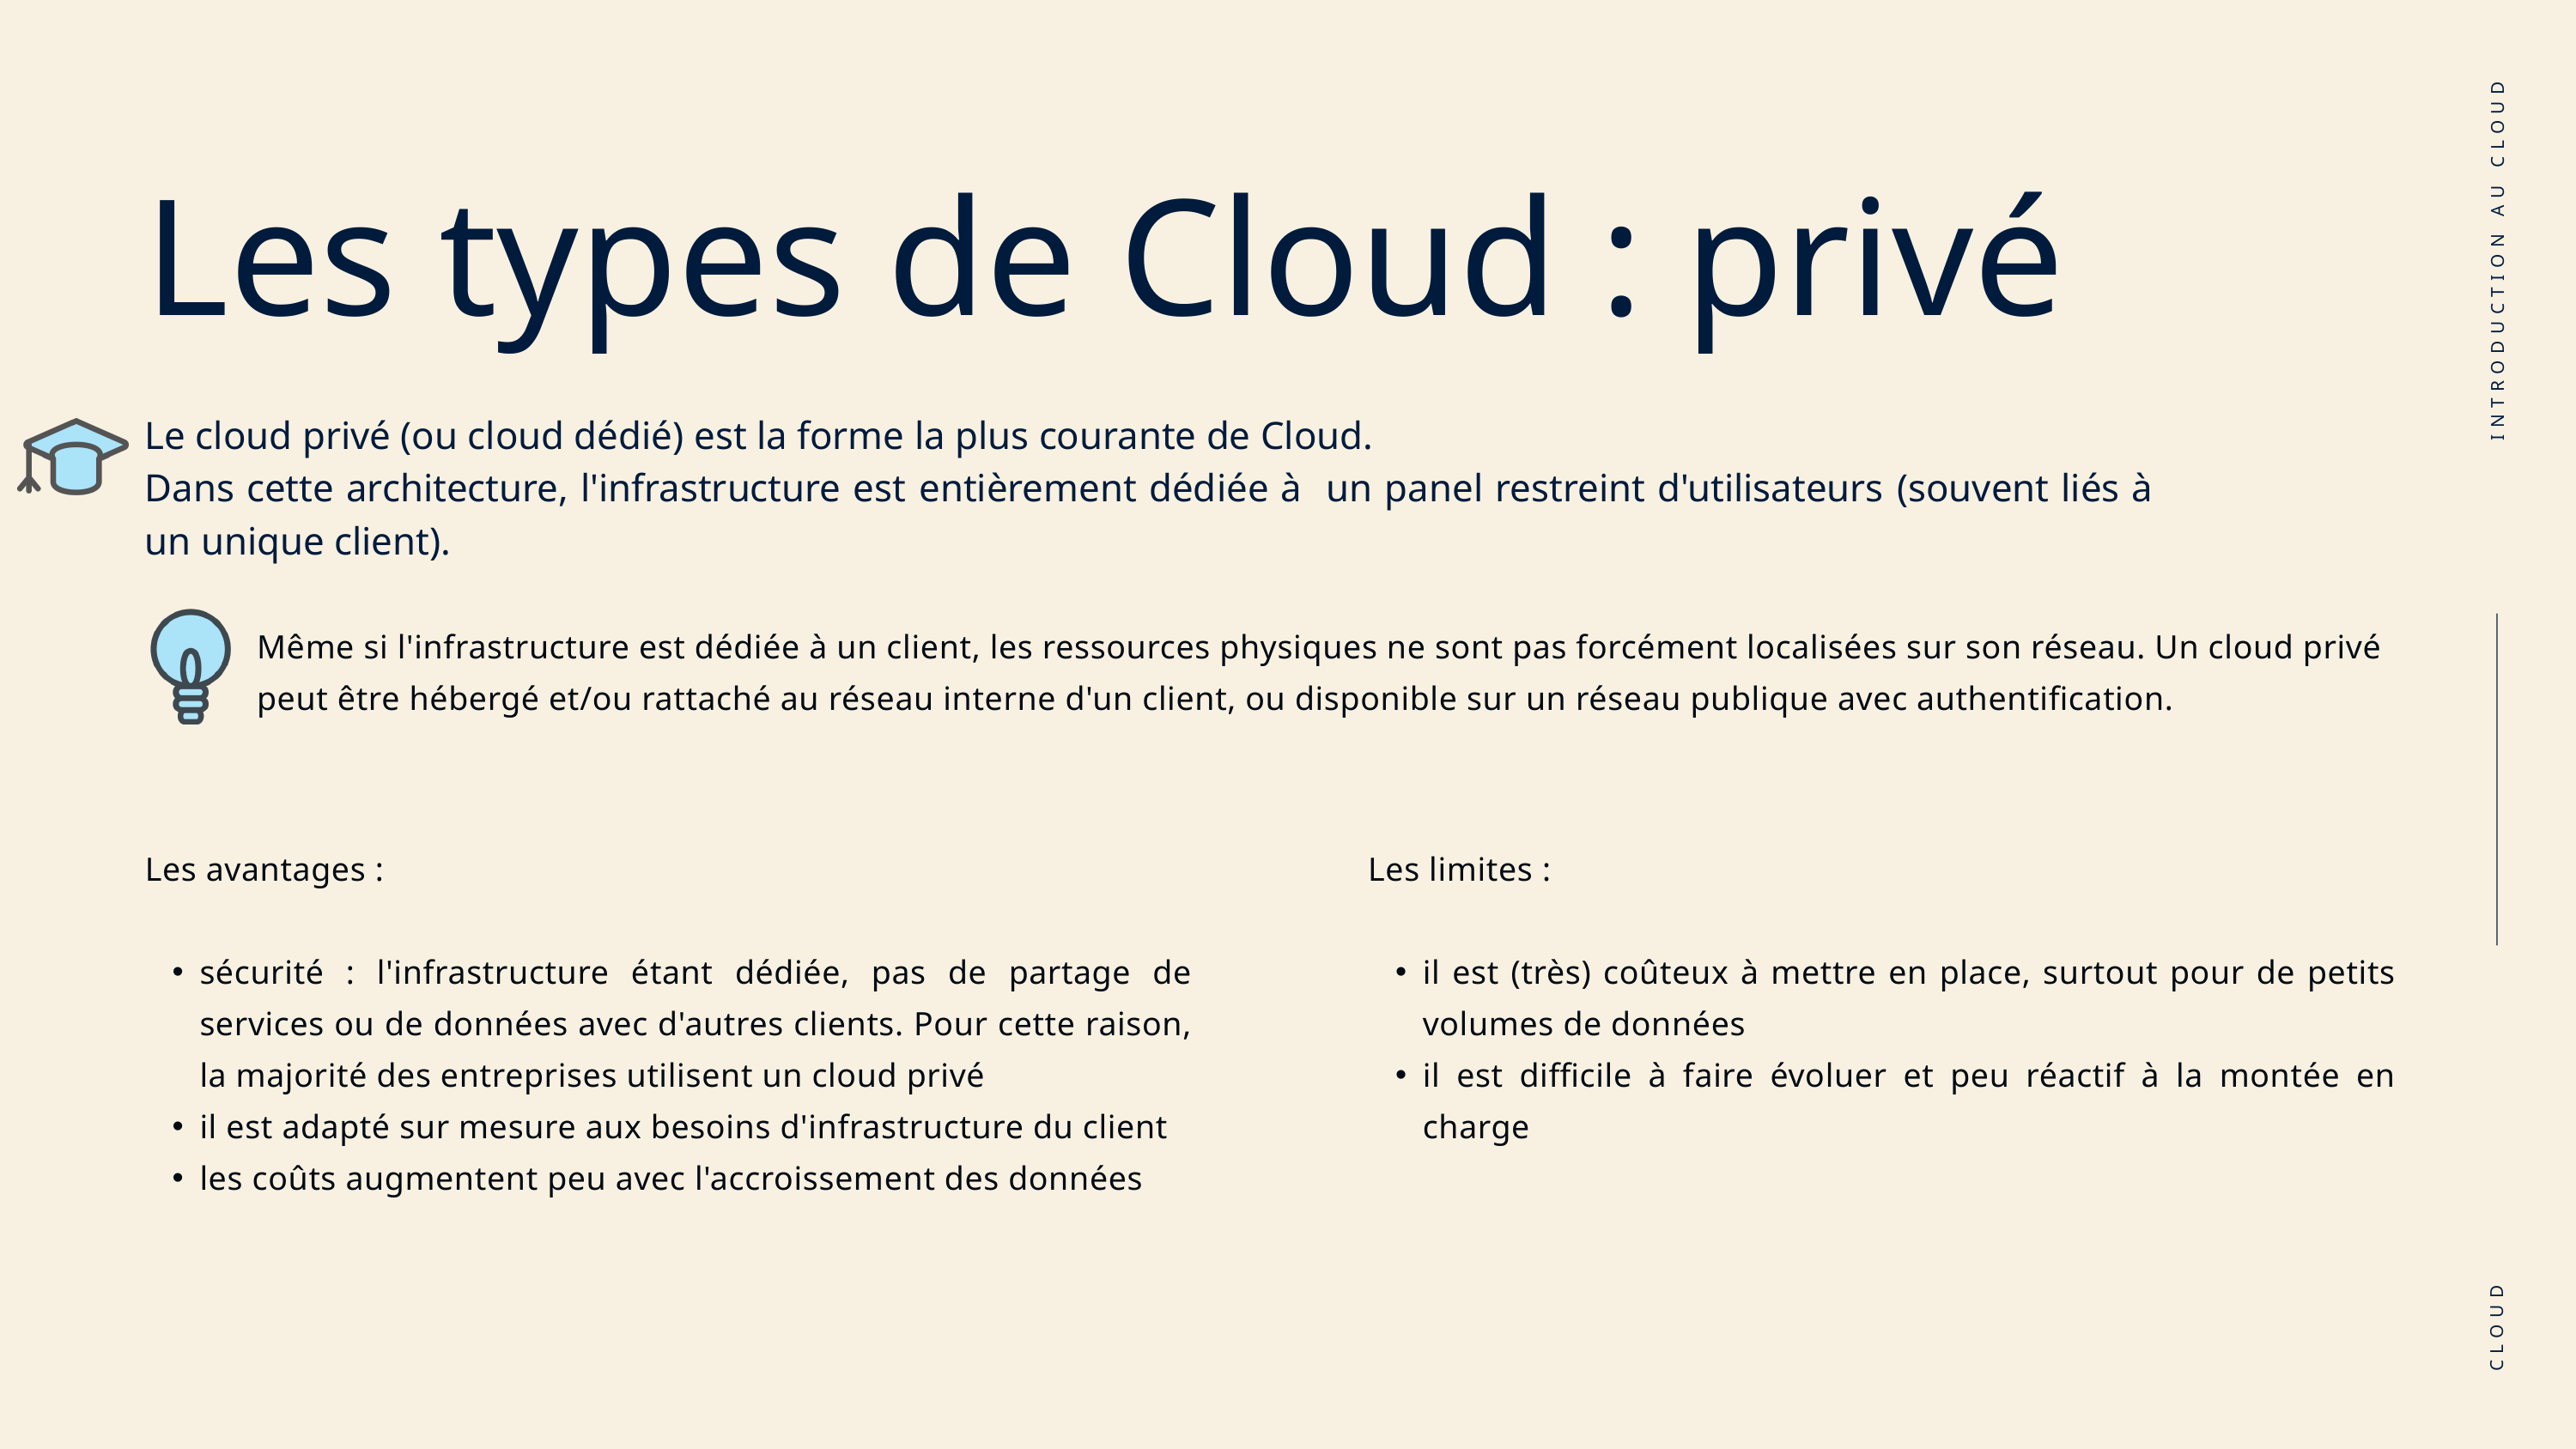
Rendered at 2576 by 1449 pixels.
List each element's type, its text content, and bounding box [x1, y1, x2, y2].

text_box CLOUD [2486, 925, 2506, 1372]
text_box Les limites : il est (très) coûteux à mettre en place, surtout pour de petits volumes de données il est difficile à faire évoluer et peu réactif à la montée en charge [1368, 836, 2397, 1145]
picture [16, 418, 129, 495]
picture [144, 603, 237, 724]
text_box Même si l'infrastructure est dédiée à un client, les ressources physiques ne sont pas forcément localisées sur son réseau. Un cloud privé peut être hébergé et/ou rattaché au réseau interne d'un client, ou disponible sur un réseau publique avec authentification. [257, 613, 2431, 717]
text_box Les avantages : sécurité : l'infrastructure étant dédiée, pas de partage de services ou de données avec d'autres clients. Pour cette raison, la majorité des entreprises utilisent un cloud privé il est adapté sur mesure aux besoins d'infrastructure du client les coûts augmentent peu avec l'accroissement des données [144, 836, 1194, 1197]
text_box INTRODUCTION AU CLOUD [2487, 82, 2508, 614]
text_box Le cloud privé (ou cloud dédié) est la forme la plus courante de Cloud. Dans cette architecture, l'infrastructure est entièrement dédiée à un panel restreint d'utilisateurs (souvent liés à un unique client). [144, 404, 2154, 562]
text_box Les types de Cloud : privé [144, 122, 2398, 348]
